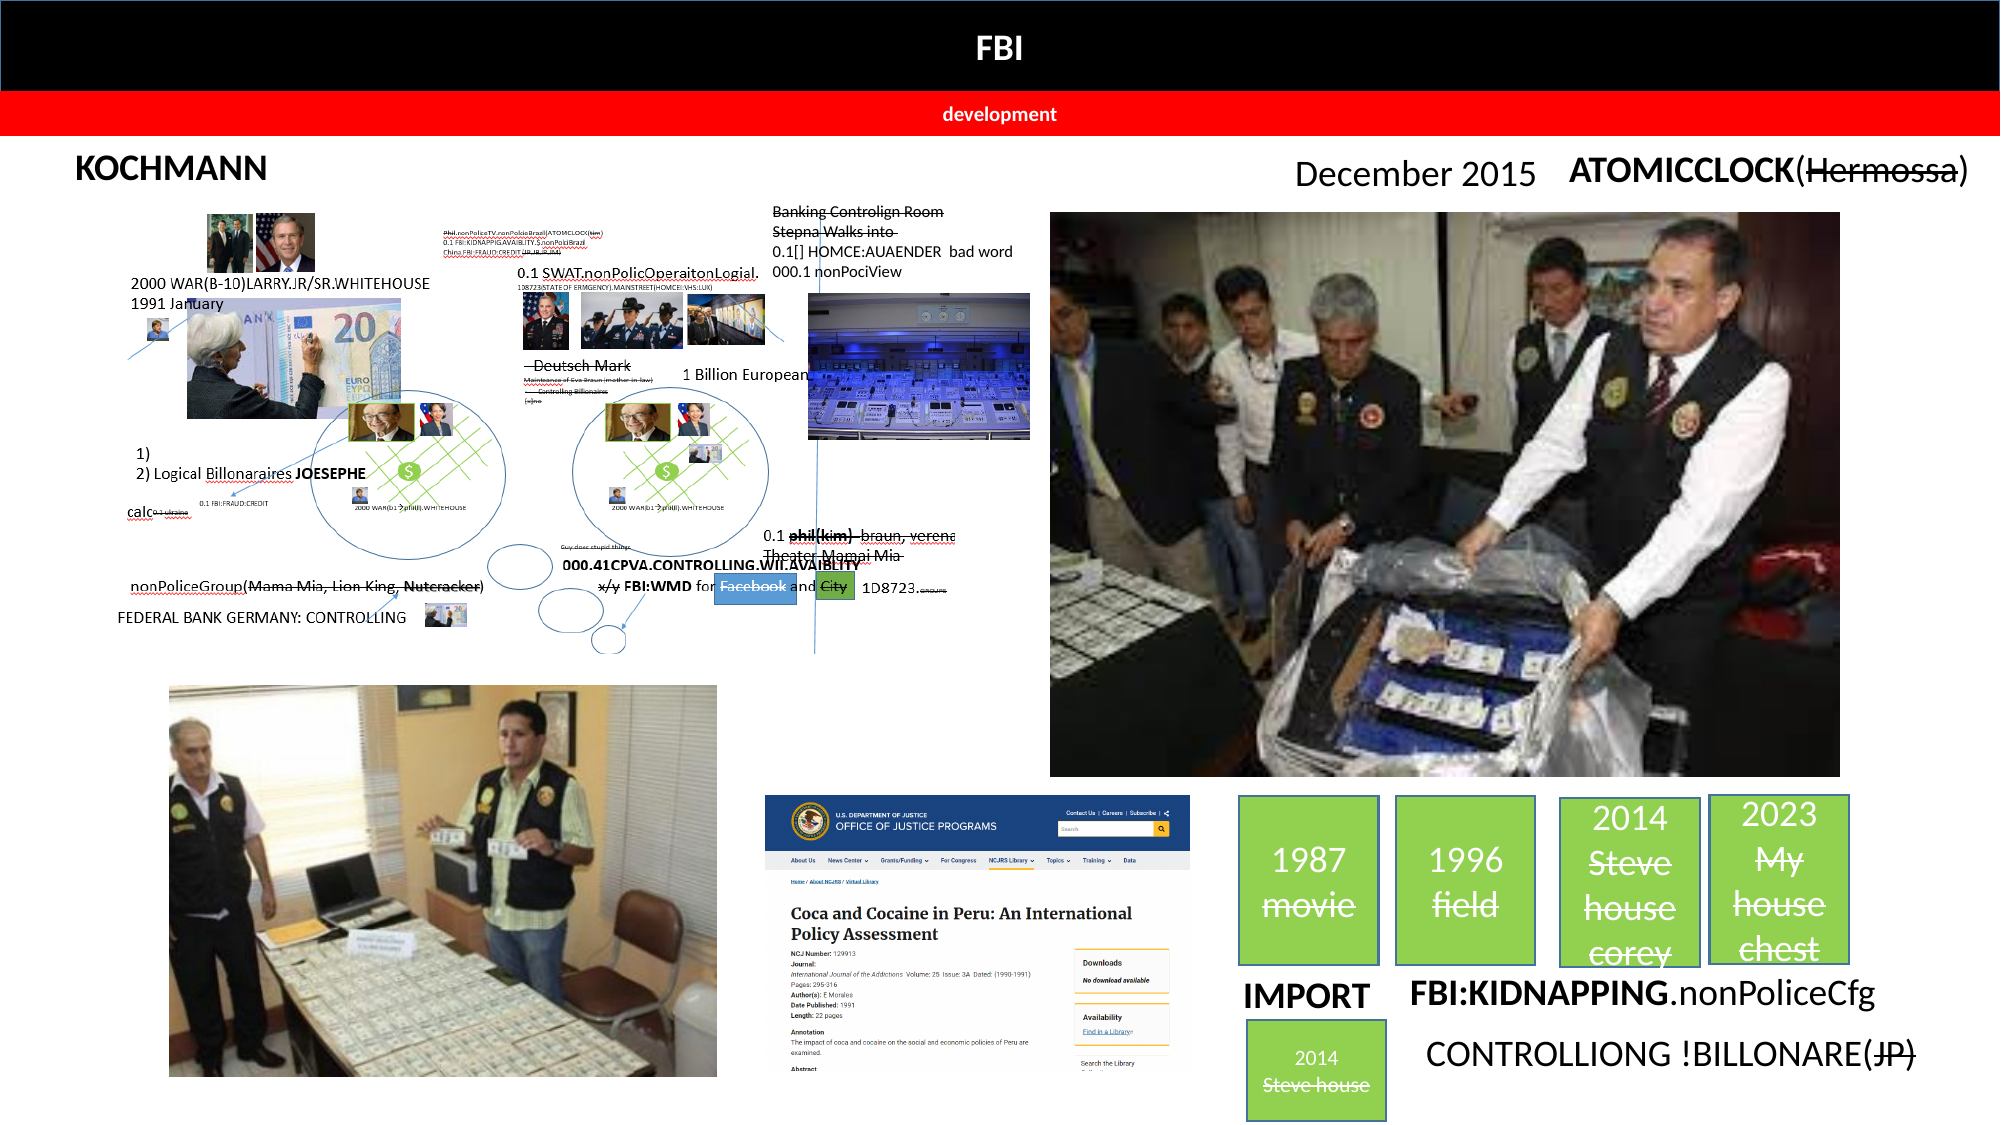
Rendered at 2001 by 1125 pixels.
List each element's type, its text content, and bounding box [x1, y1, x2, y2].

text_box ATOMICCLOCK(Hermossa) [1554, 138, 1985, 198]
picture [765, 795, 1190, 1071]
text_box 2014 Steve house [1246, 1019, 1387, 1122]
text_box 1987 movie [1238, 795, 1380, 963]
text_box December 2015 [1280, 142, 1553, 202]
text_box Banking Controlign Room Stepna Walks into 0.1[] HOMCE:AUAENDER bad word 000.1 nonPociView [757, 193, 1029, 289]
picture [110, 212, 1030, 654]
text_box development [0, 91, 2000, 136]
text_box FBI [0, 0, 2000, 91]
text_box 2014 Steve house corey [1559, 797, 1701, 960]
picture [1049, 212, 1840, 777]
picture [169, 685, 717, 1077]
text_box CONTROLLIONG !BILLONARE(JP) [1411, 1021, 1932, 1081]
text_box IMPORT [1228, 963, 1386, 1024]
text_box 2023 My house chest [1708, 794, 1850, 960]
text_box KOCHMANN [60, 135, 283, 196]
text_box 1996 field [1395, 795, 1536, 960]
text_box FBI:KIDNAPPING.nonPoliceCfg [1395, 960, 1891, 1021]
